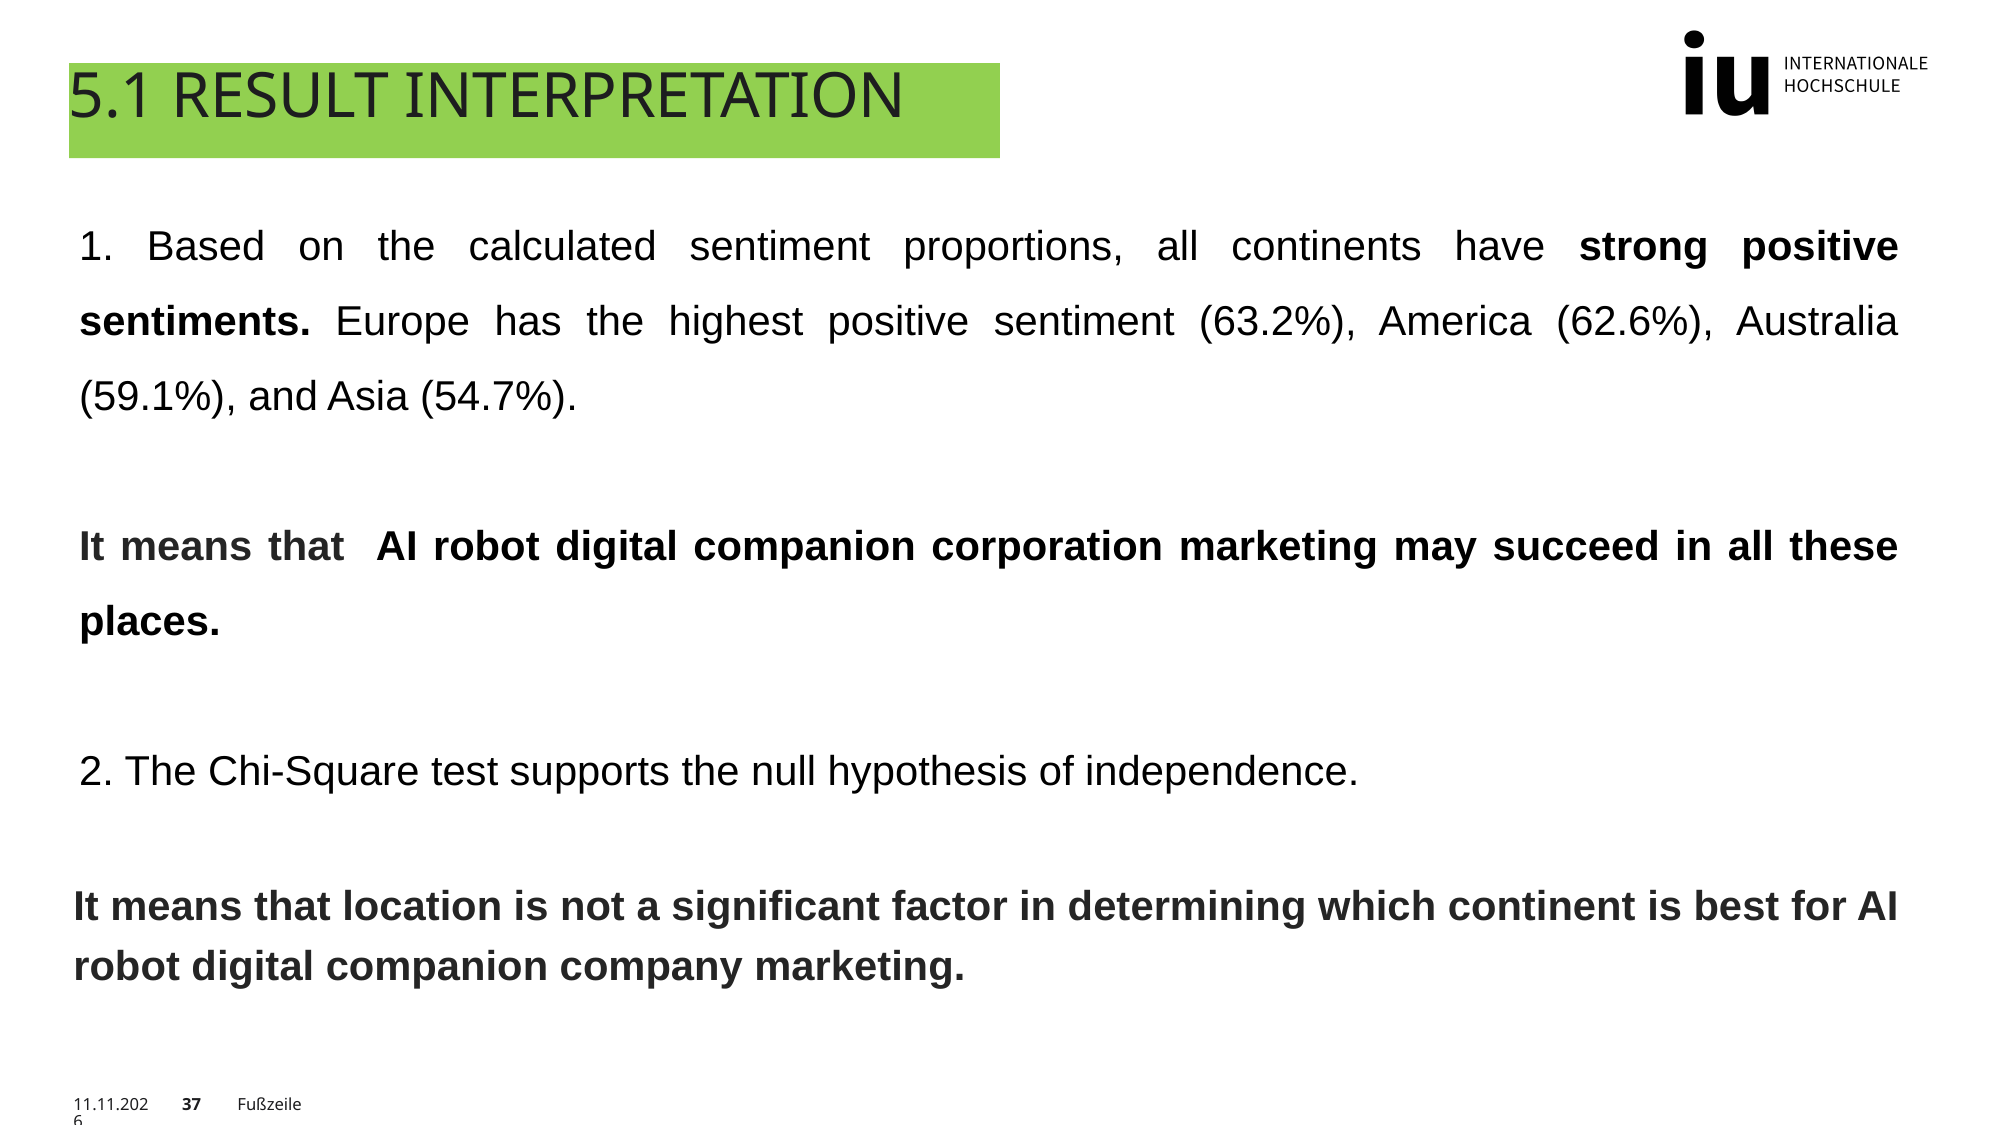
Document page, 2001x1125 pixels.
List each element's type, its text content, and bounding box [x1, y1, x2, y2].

footer Fußzeile [237, 1093, 1956, 1116]
picture [1628, 0, 1985, 172]
slide_number 37 [157, 1093, 226, 1116]
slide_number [73, 1093, 151, 1116]
list 1. Based on the calculated sentiment proportions, all continents have strong positive sentiments. Europe has the highest positive sentiment (63.2%), America (62.6%), Australia (59.1%), and Asia (54.7%). It means that AI robot digital companion corporation marketing may succeed in all these places. 2. The Chi-Square test supports the null hypothesis of independence. It means that location is not a significant factor in determining which continent is best for AI robot digital companion company marketing. [73, 194, 1935, 1053]
title 5.1 Result Interpretation [69, 63, 1000, 159]
